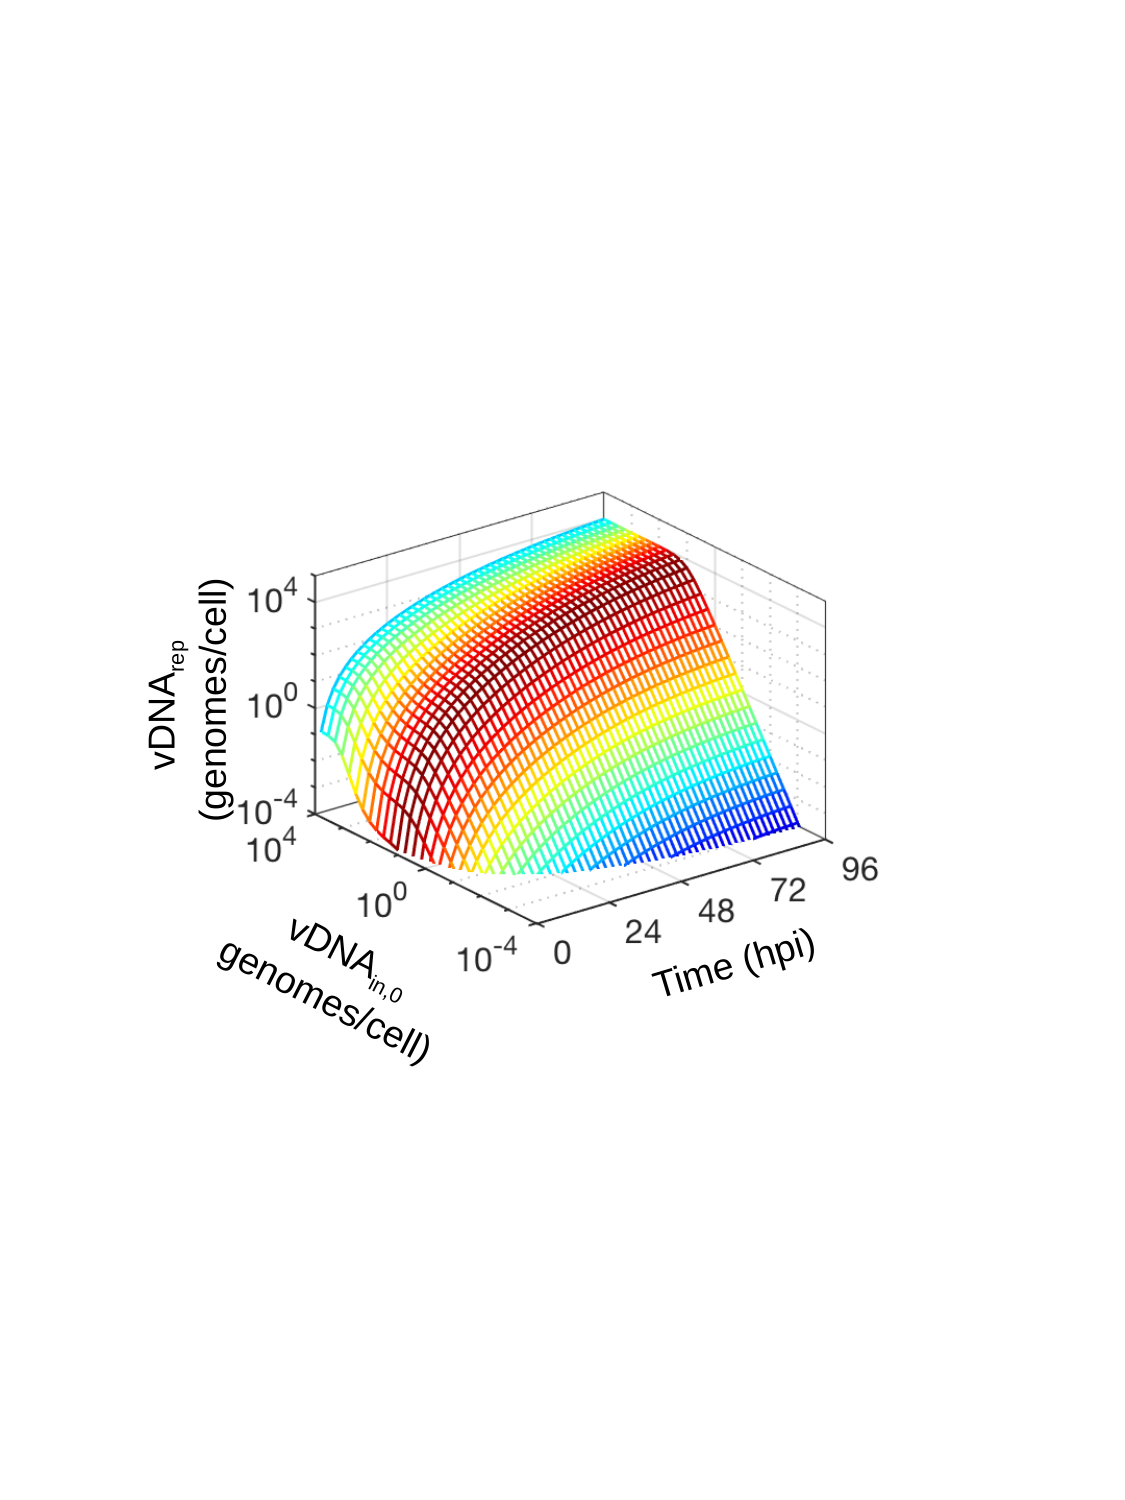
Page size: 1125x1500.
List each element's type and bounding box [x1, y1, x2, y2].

text_box [129, 487, 975, 1027]
